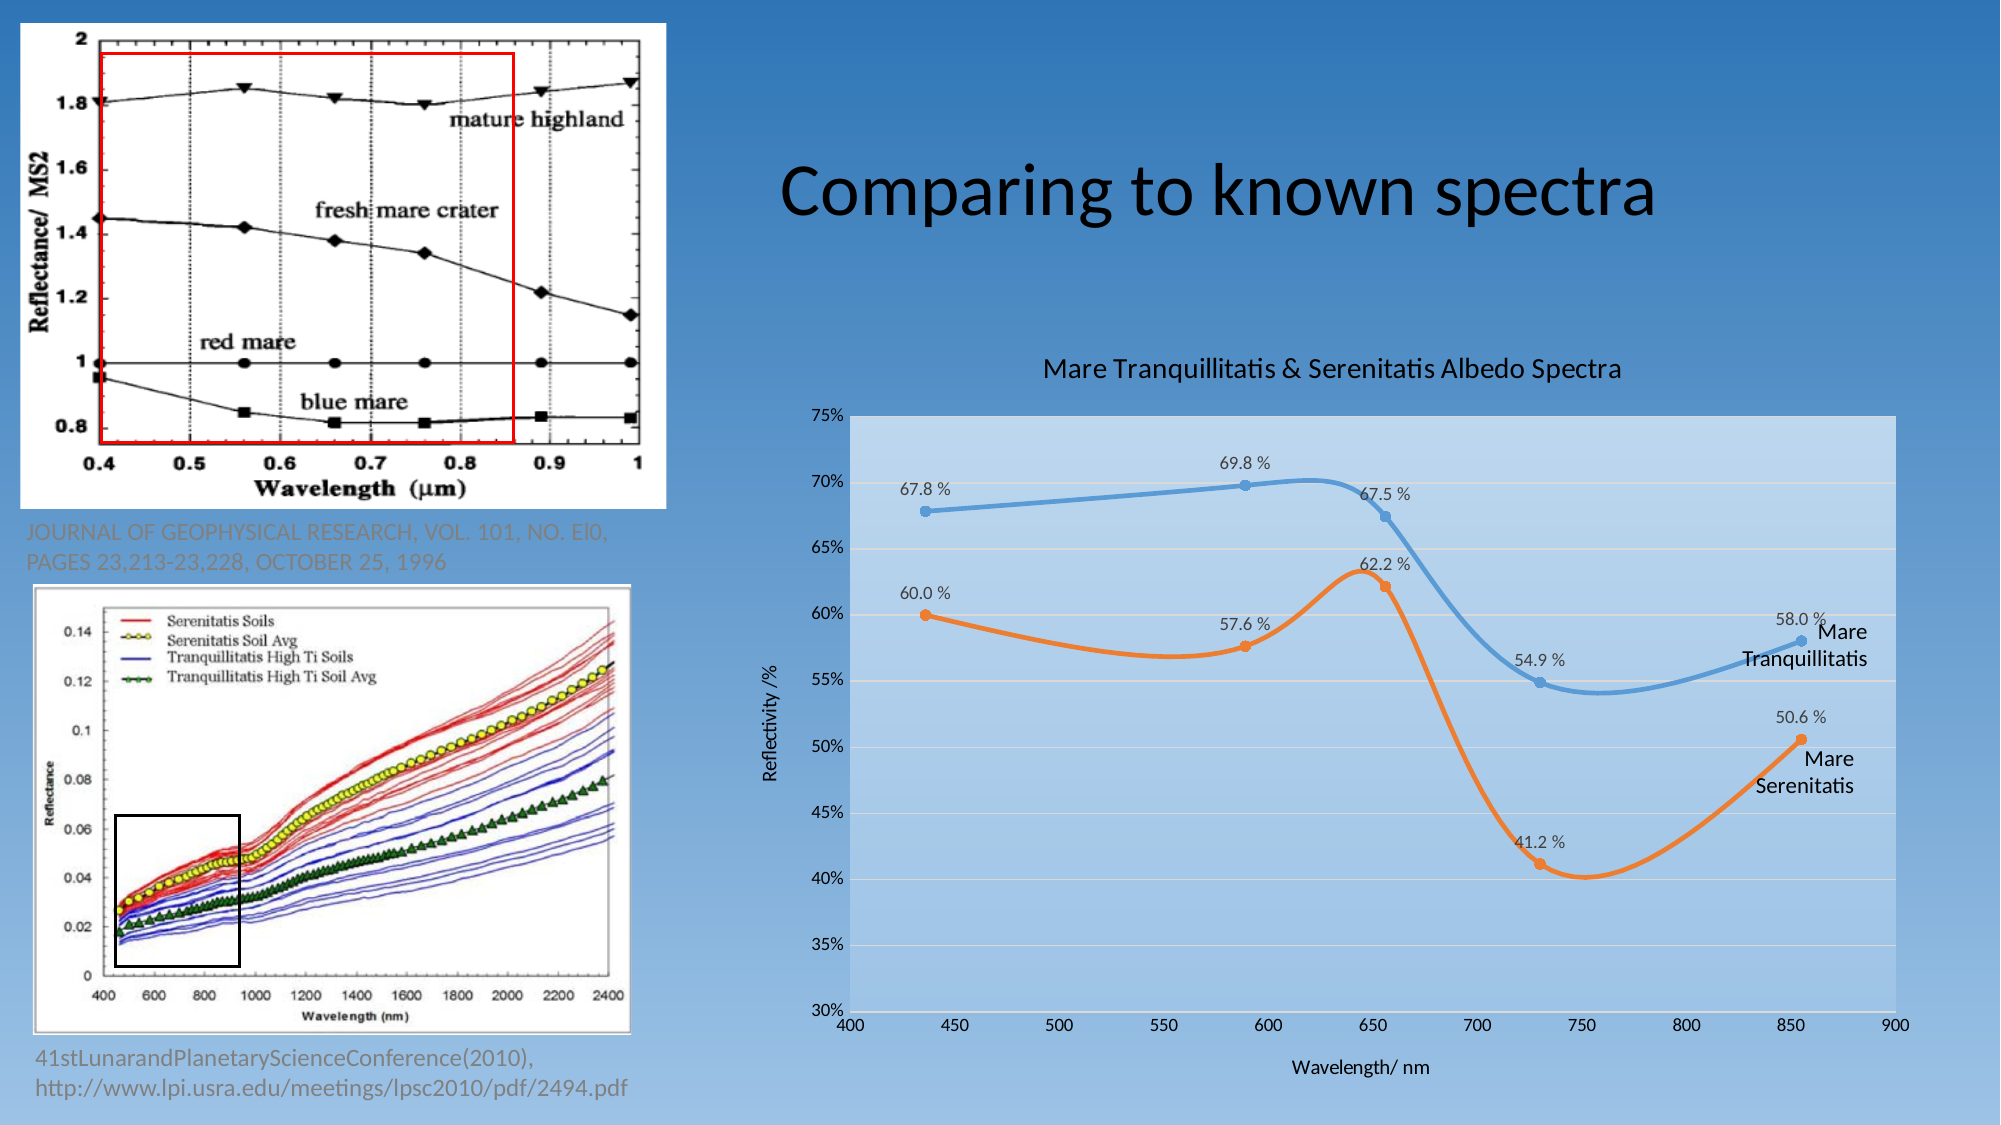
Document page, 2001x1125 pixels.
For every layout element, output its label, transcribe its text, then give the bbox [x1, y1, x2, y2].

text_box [11, 23, 675, 561]
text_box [727, 320, 1934, 1111]
text_box Comparing to known spectra [766, 133, 1890, 239]
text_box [20, 584, 645, 1110]
